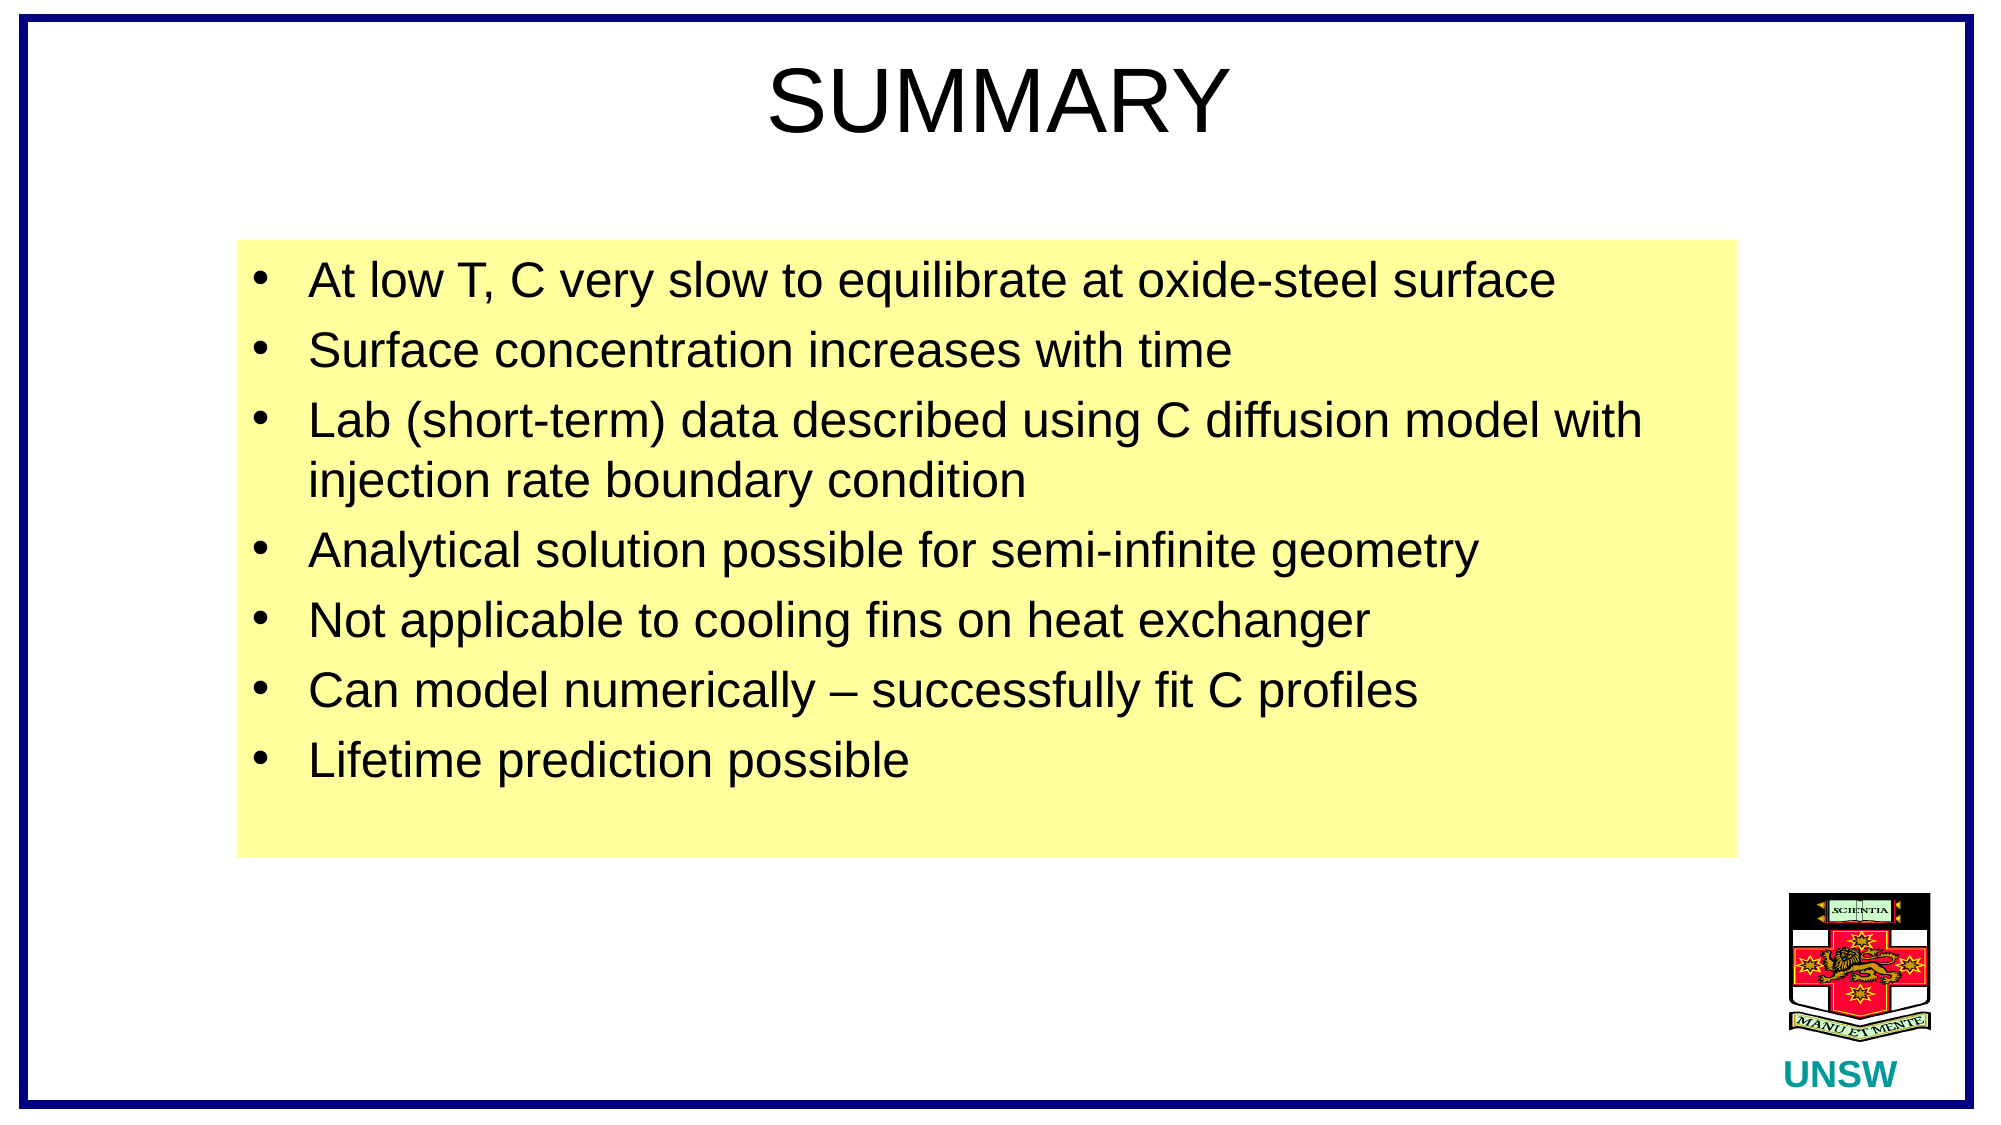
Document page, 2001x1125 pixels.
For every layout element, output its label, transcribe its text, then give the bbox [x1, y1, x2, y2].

subtitle At low T, C very slow to equilibrate at oxide-steel surface Surface concentration increases with time Lab (short-term) data described using C diffusion model with injection rate boundary condition Analytical solution possible for semi-infinite geometry Not applicable to cooling fins on heat exchanger Can model numerically – successfully fit C profiles Lifetime prediction possible [236, 239, 1737, 858]
picture [1789, 893, 1931, 1042]
title SUMMARY [174, 54, 1825, 159]
